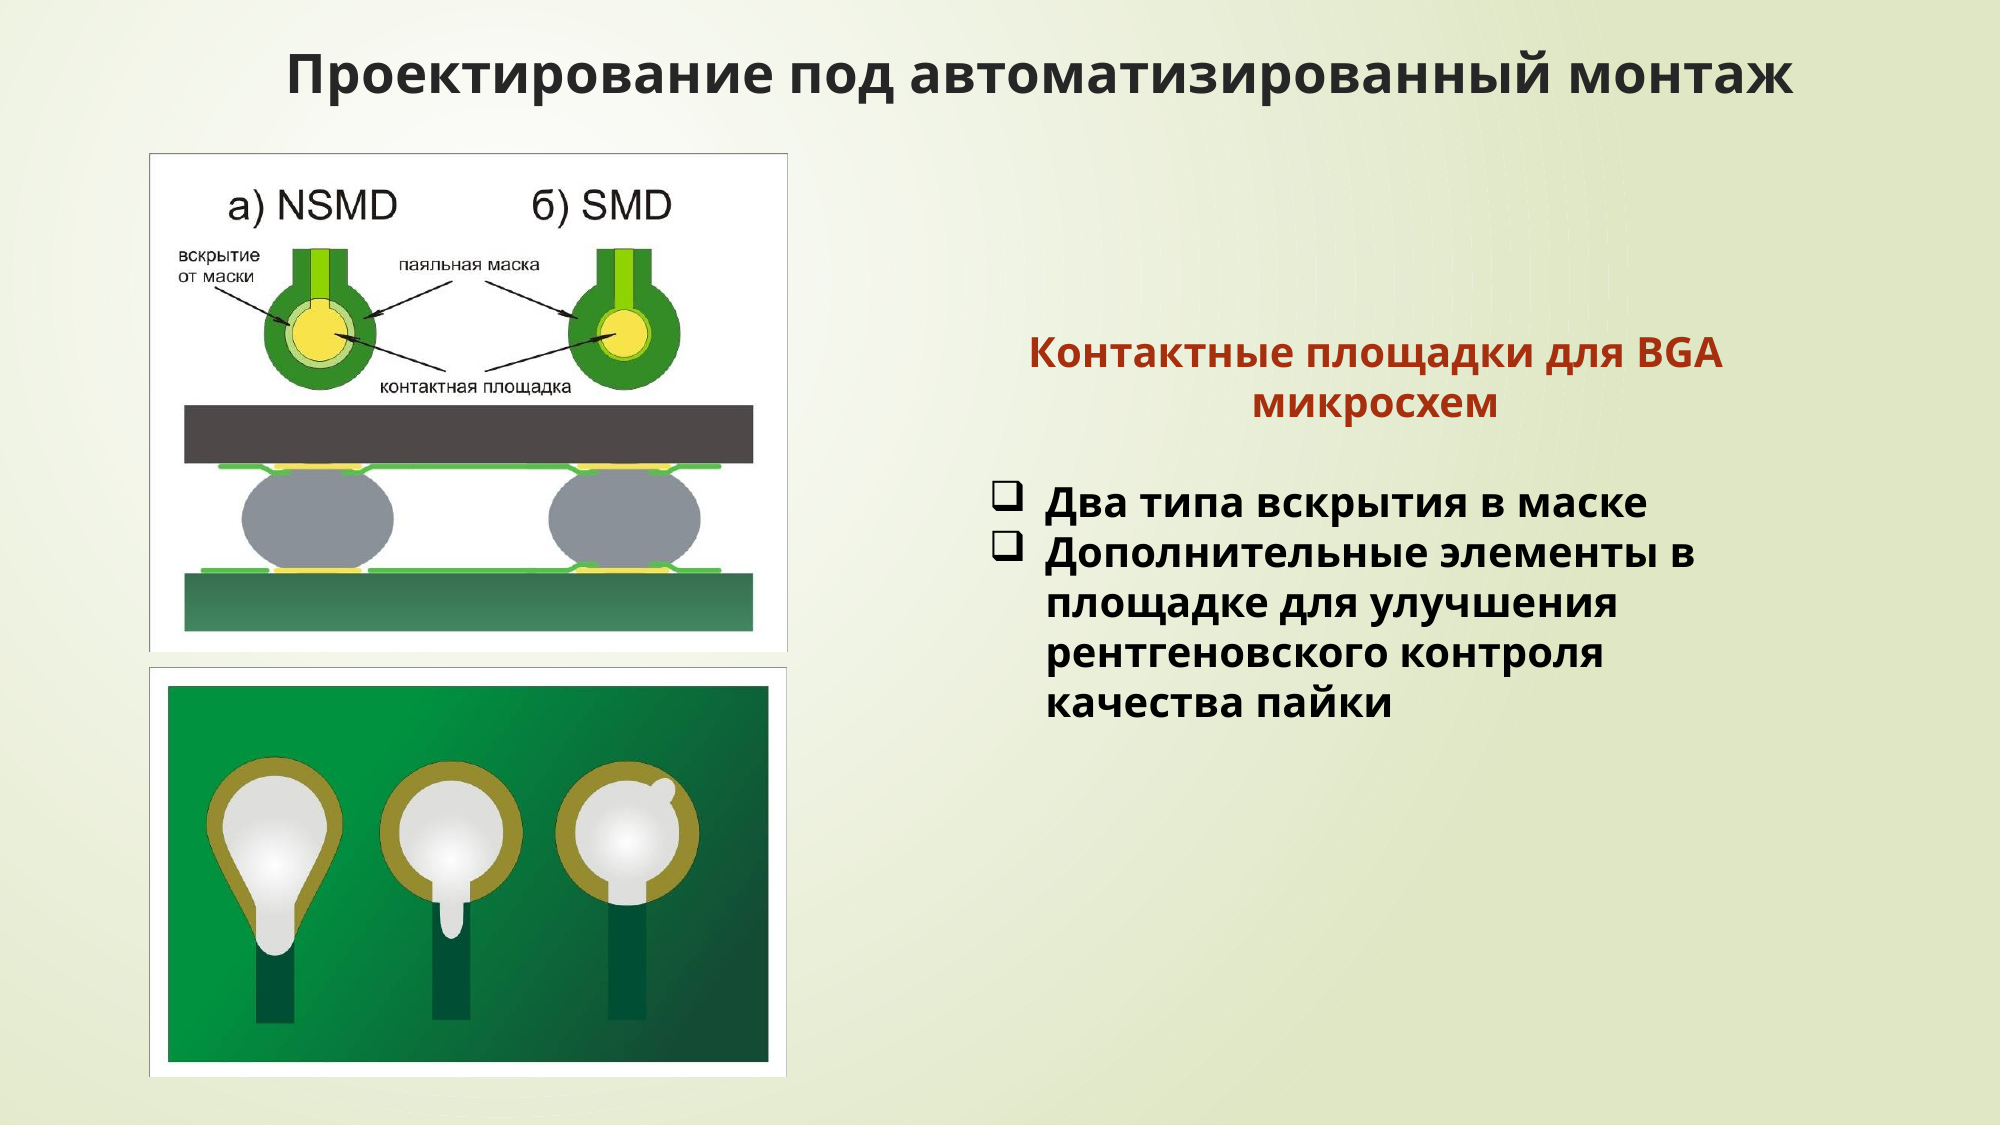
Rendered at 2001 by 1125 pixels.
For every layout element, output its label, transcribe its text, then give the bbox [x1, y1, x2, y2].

title Проектирование под автоматизированный монтаж [119, 31, 1963, 157]
picture [148, 153, 789, 653]
picture [148, 667, 788, 1077]
text_box Контактные площадки для BGA микросхем Два типа вскрытия в маске Дополнительные элементы в площадке для улучшения рентгеновского контроля качества пайки [974, 318, 1777, 734]
